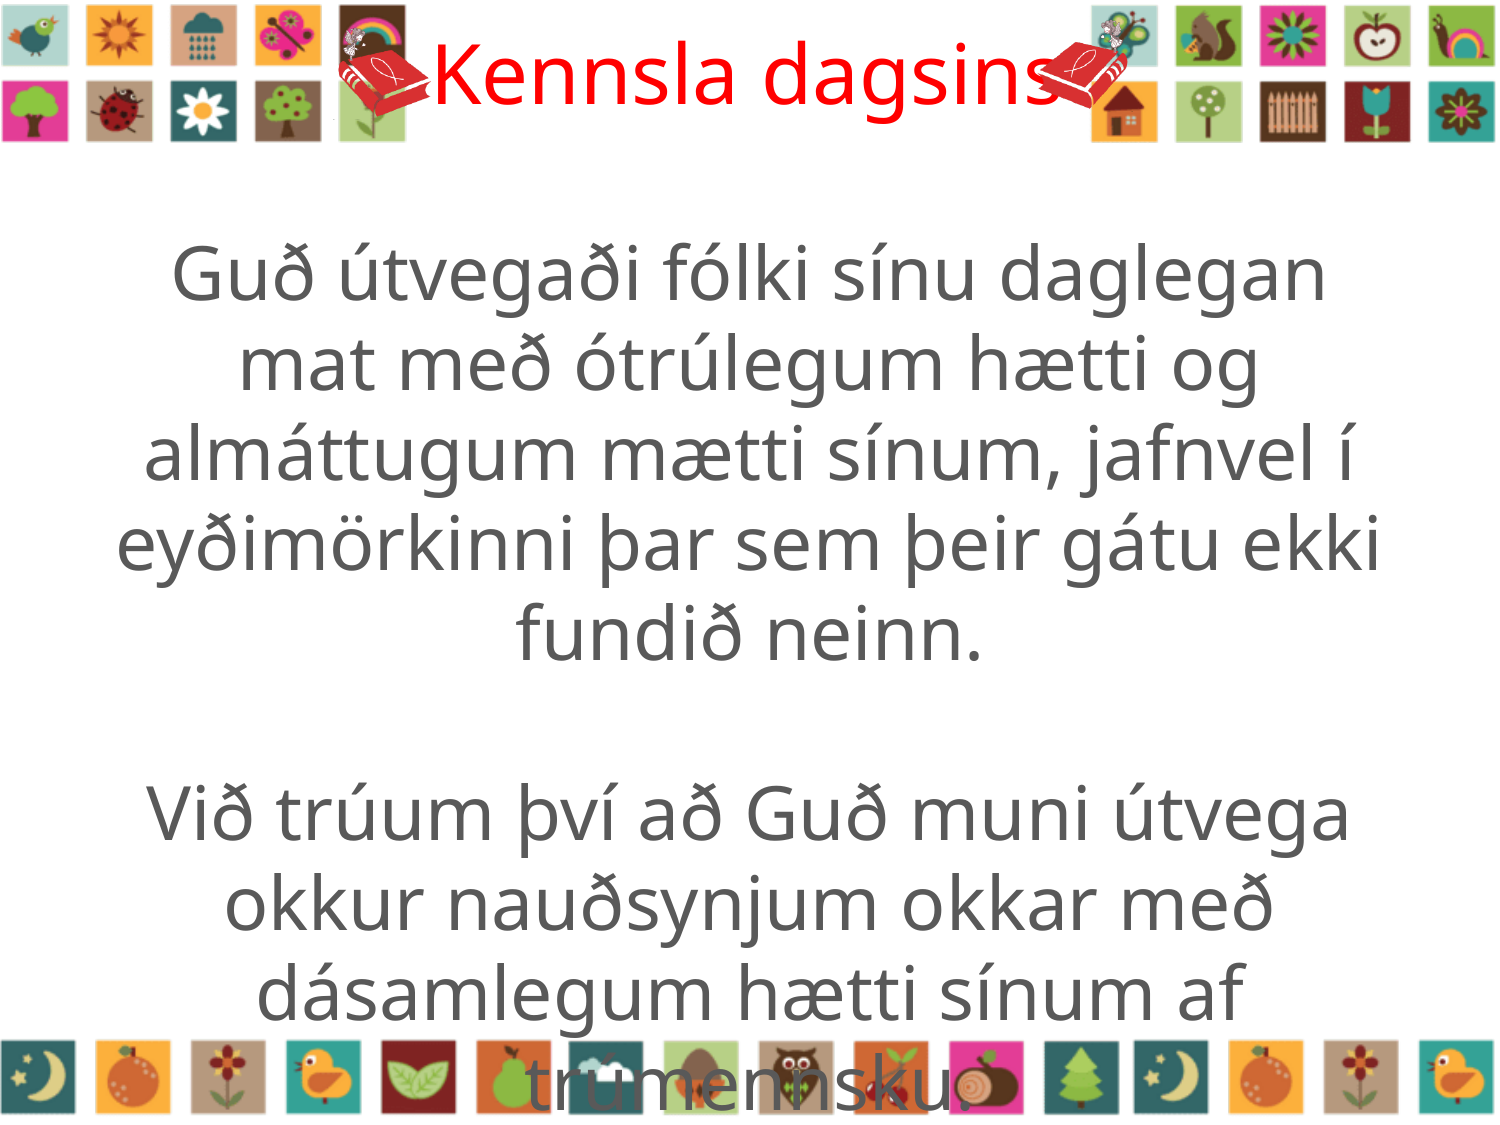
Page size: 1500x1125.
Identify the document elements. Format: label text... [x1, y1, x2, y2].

text_box Kennsla dagsins [425, 13, 1078, 129]
text_box Guð útvegaði fólki sínu daglegan mat með ótrúlegum hætti og almáttugum mætti sínum, jafnvel í eyðimörkinni þar sem þeir gátu ekki fundið neinn. Við trúum því að Guð muni útvega okkur nauðsynjum okkar með dásamlegum hætti sínum af trúmennsku. [76, 218, 1424, 1027]
picture [0, 3, 463, 150]
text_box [0, 1028, 1500, 1118]
picture [1005, 3, 1500, 150]
